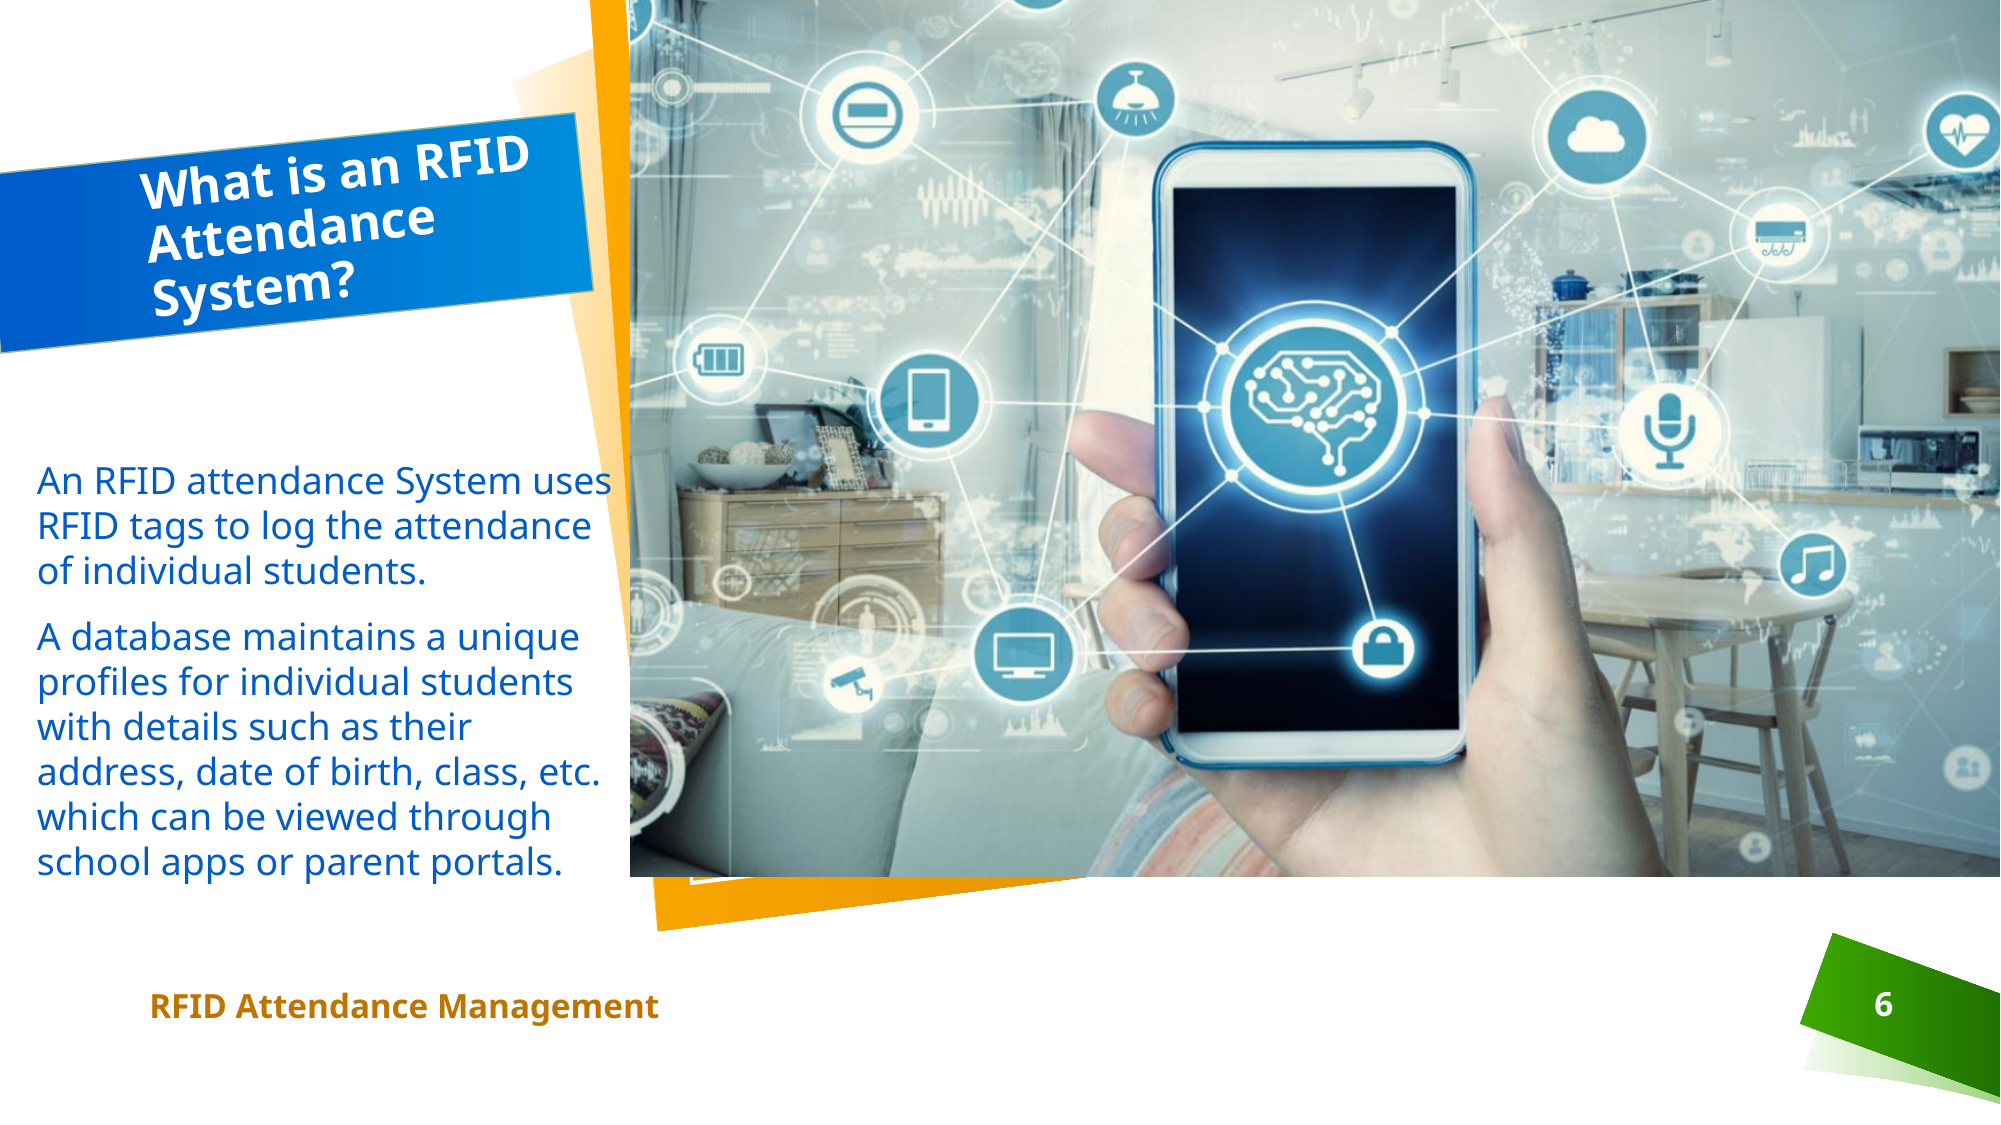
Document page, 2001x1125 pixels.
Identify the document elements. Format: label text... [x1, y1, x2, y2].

footer RFID Attendance Management [149, 975, 722, 1036]
title What is an RFID Attendance System? [0, 111, 595, 354]
slide_number ‹#› [1831, 975, 1937, 1036]
list An RFID attendance System uses RFID tags to log the attendance of individual students. A database maintains a unique profiles for individual students with details such as their address, date of birth, class, etc. which can be viewed through school apps or parent portals. [13, 391, 647, 950]
picture [629, 0, 2000, 877]
